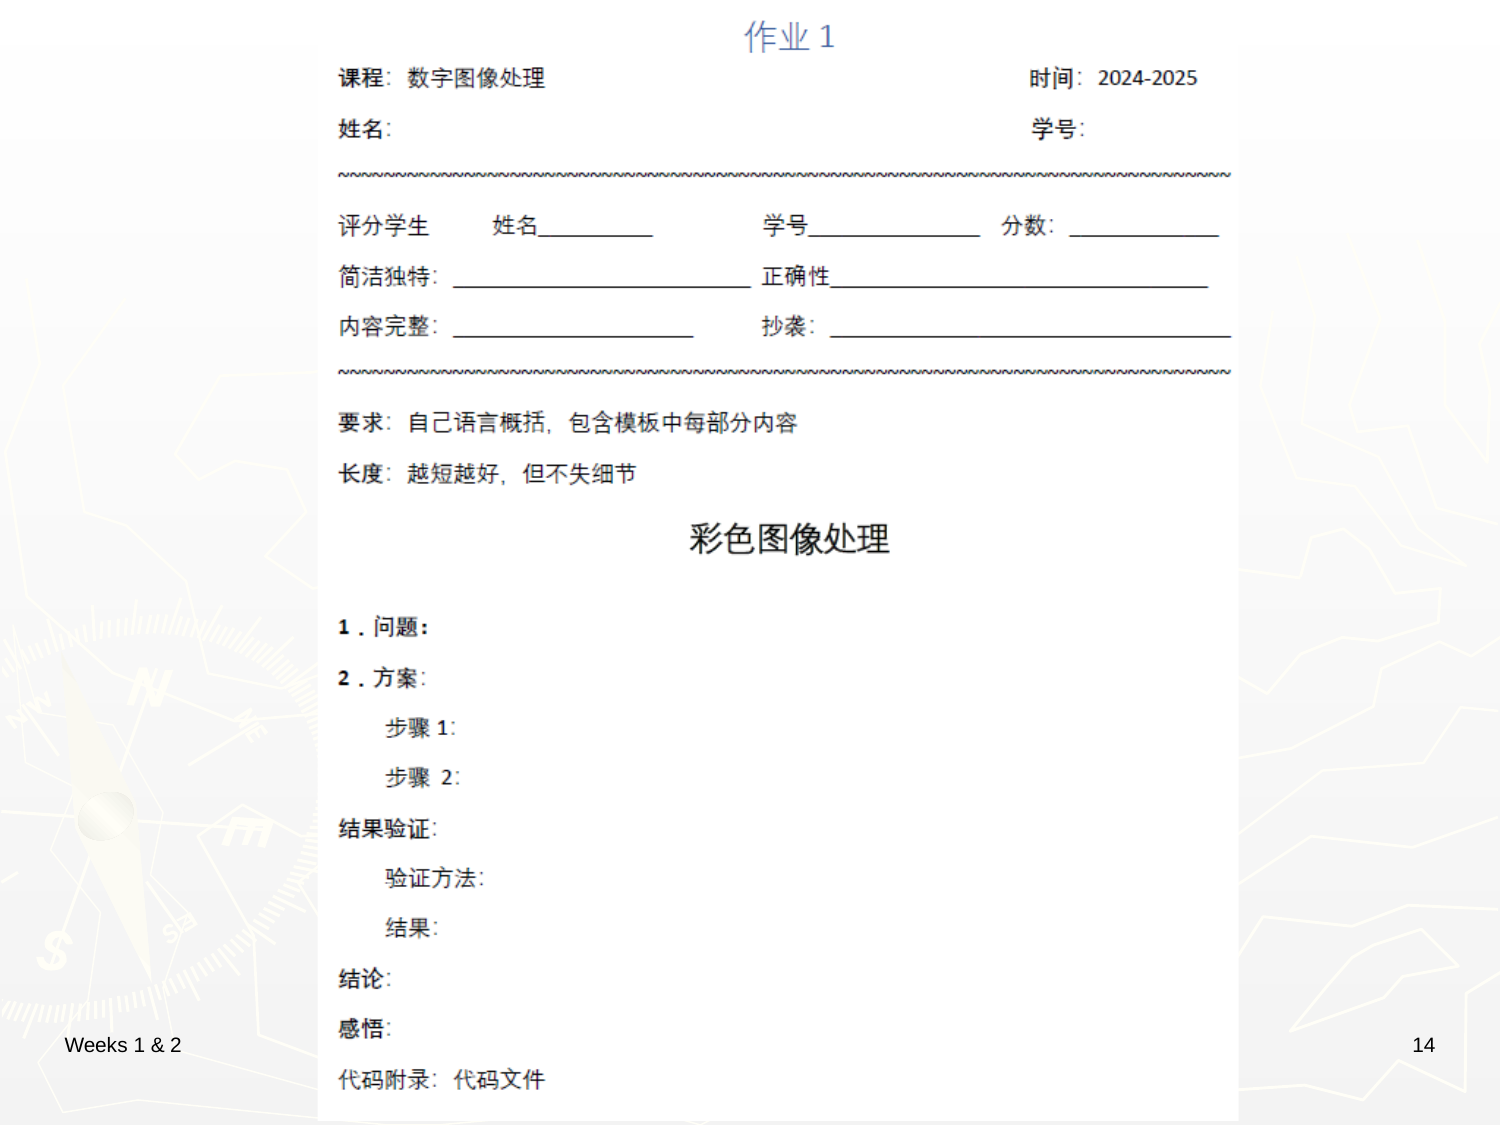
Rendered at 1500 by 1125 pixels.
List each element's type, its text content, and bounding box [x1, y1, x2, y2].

slide_number 14 [1239, 1024, 1451, 1103]
picture [317, 0, 1239, 1121]
slide_number Weeks 1 & 2 [49, 1024, 317, 1103]
